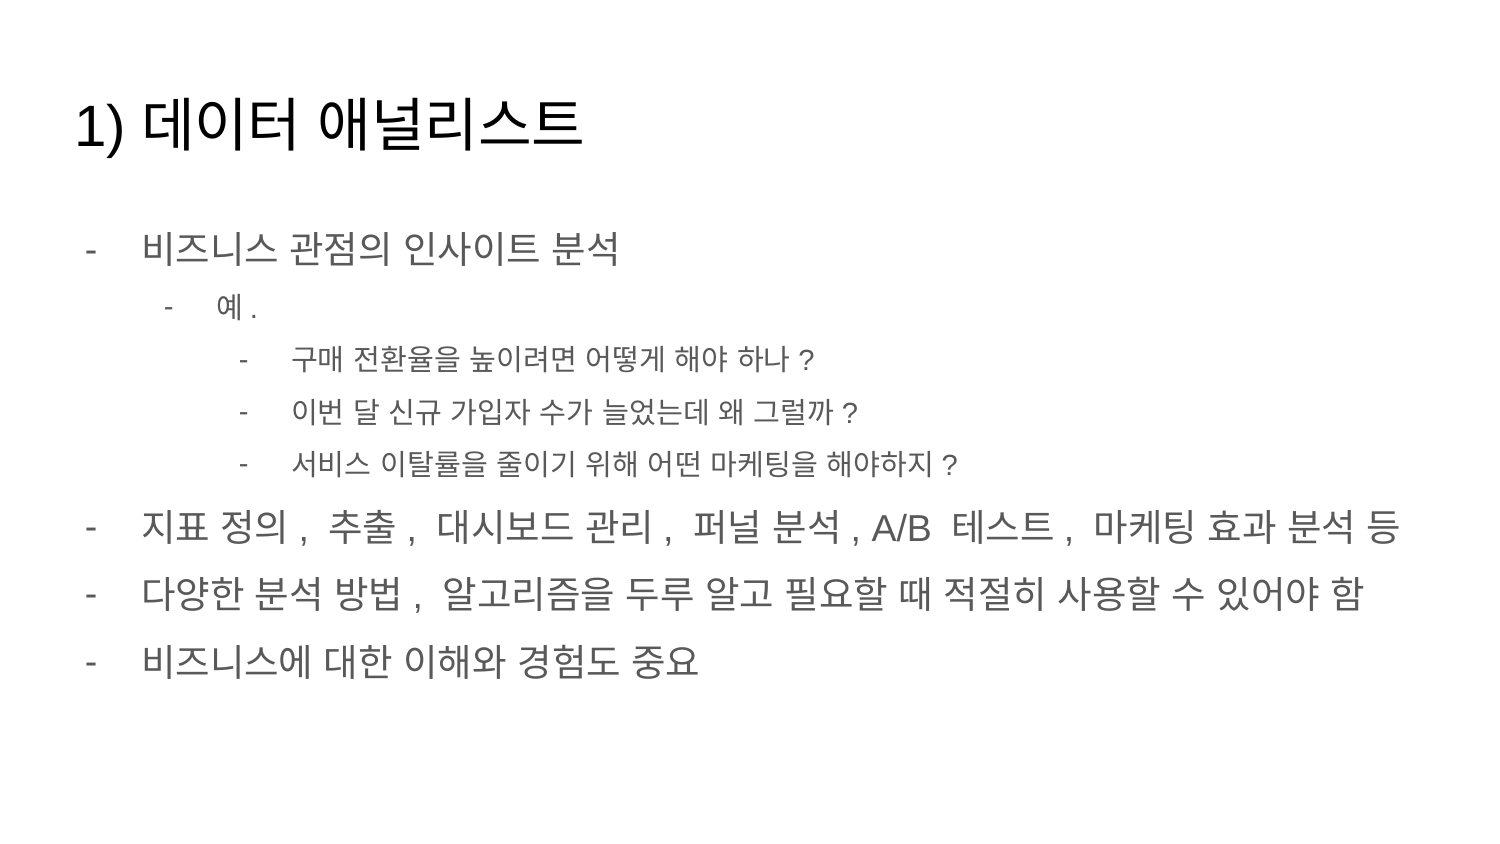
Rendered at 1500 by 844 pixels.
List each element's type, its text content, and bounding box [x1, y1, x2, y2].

title 데이터 애널리스트 [51, 72, 1449, 167]
list 비즈니스 관점의 인사이트 분석 예. 구매 전환율을 높이려면 어떻게 해야 하나? 이번 달 신규 가입자 수가 늘었는데 왜 그럴까? 서비스 이탈률을 줄이기 위해 어떤 마케팅을 해야하지? 지표 정의, 추출, 대시보드 관리, 퍼널 분석, A/B 테스트, 마케팅 효과 분석 등 다양한 분석 방법, 알고리즘을 두루 알고 필요할 때 적절히 사용할 수 있어야 함 비즈니스에 대한 이해와 경험도 중요 [51, 189, 1463, 750]
